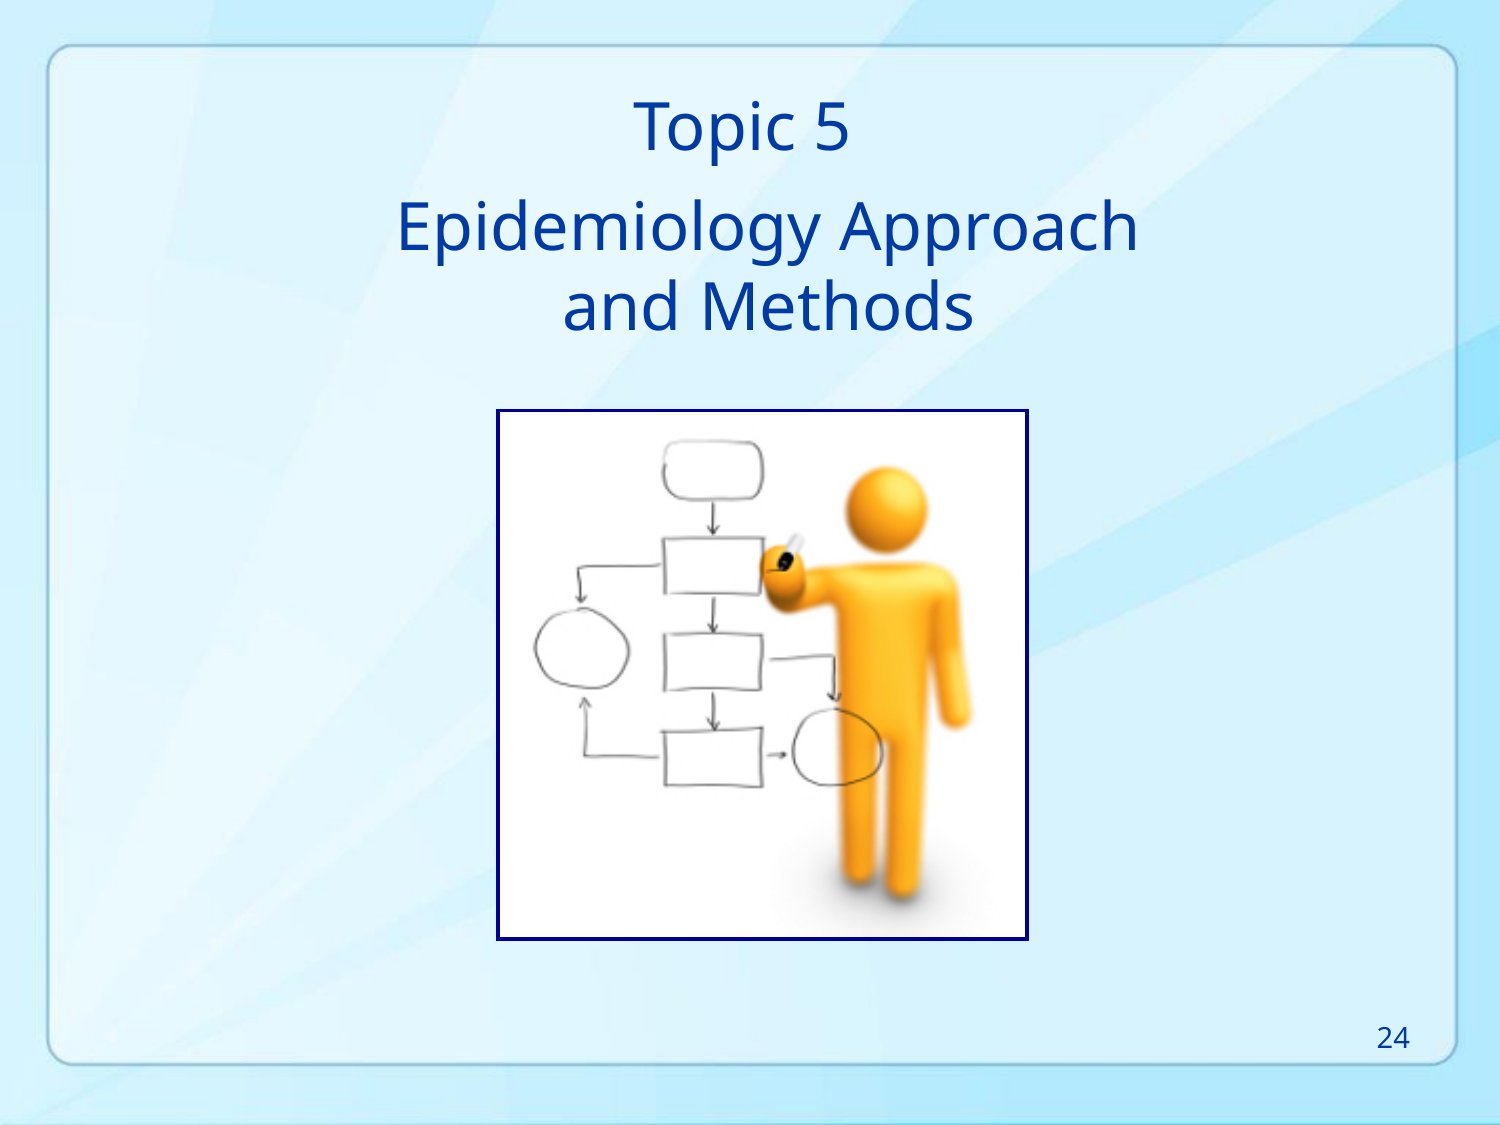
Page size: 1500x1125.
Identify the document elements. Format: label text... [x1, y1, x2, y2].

text_box Topic 5 [362, 76, 1123, 172]
picture [0, 0, 1500, 1125]
text_box 24 [1074, 1012, 1425, 1073]
text_box Epidemiology Approach and Methods [350, 176, 1188, 352]
